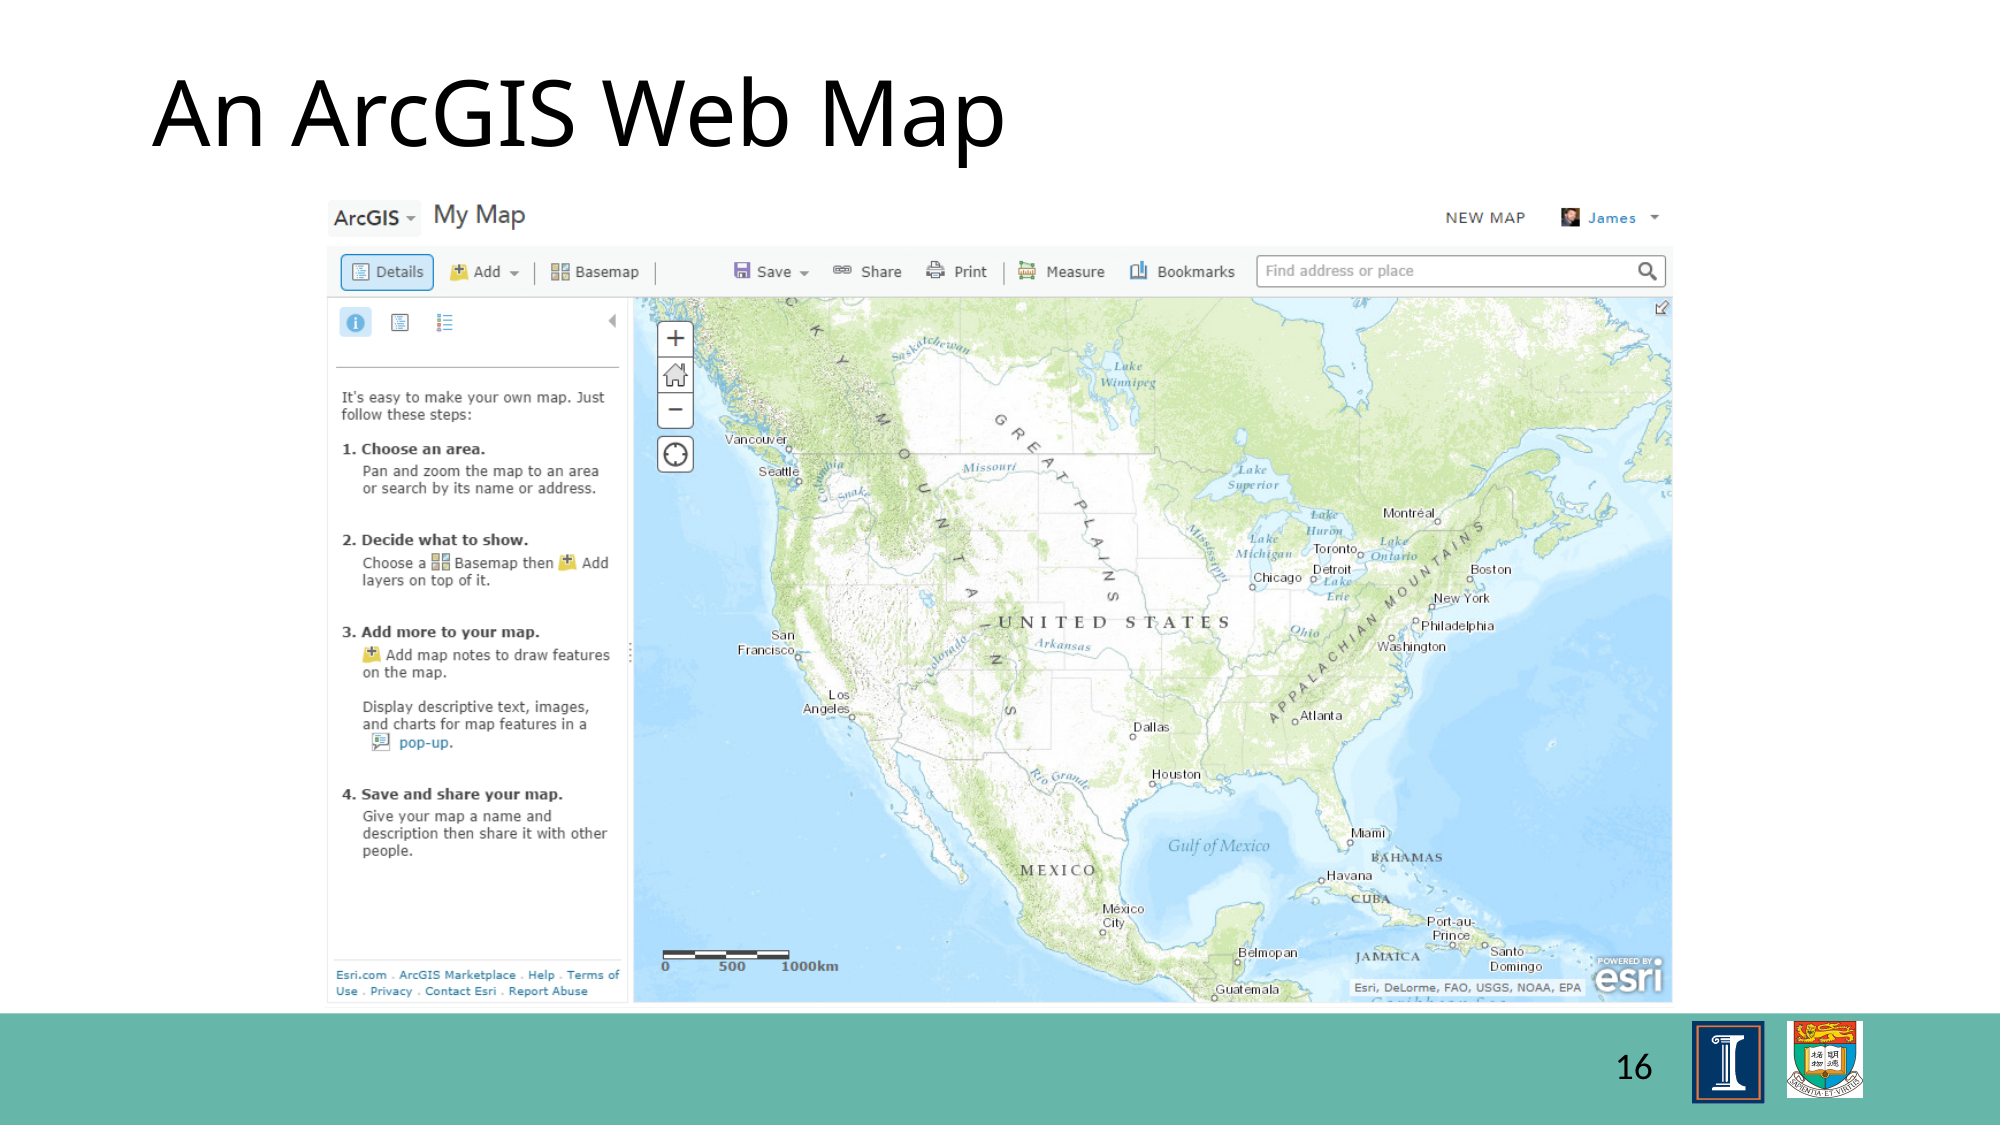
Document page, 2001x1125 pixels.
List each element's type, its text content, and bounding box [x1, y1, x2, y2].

slide_number 16 [1599, 1035, 1675, 1110]
picture [1787, 1021, 1863, 1098]
picture [1692, 1021, 1765, 1104]
title An ArcGIS Web Map [137, 59, 1863, 278]
picture [324, 197, 1675, 1008]
